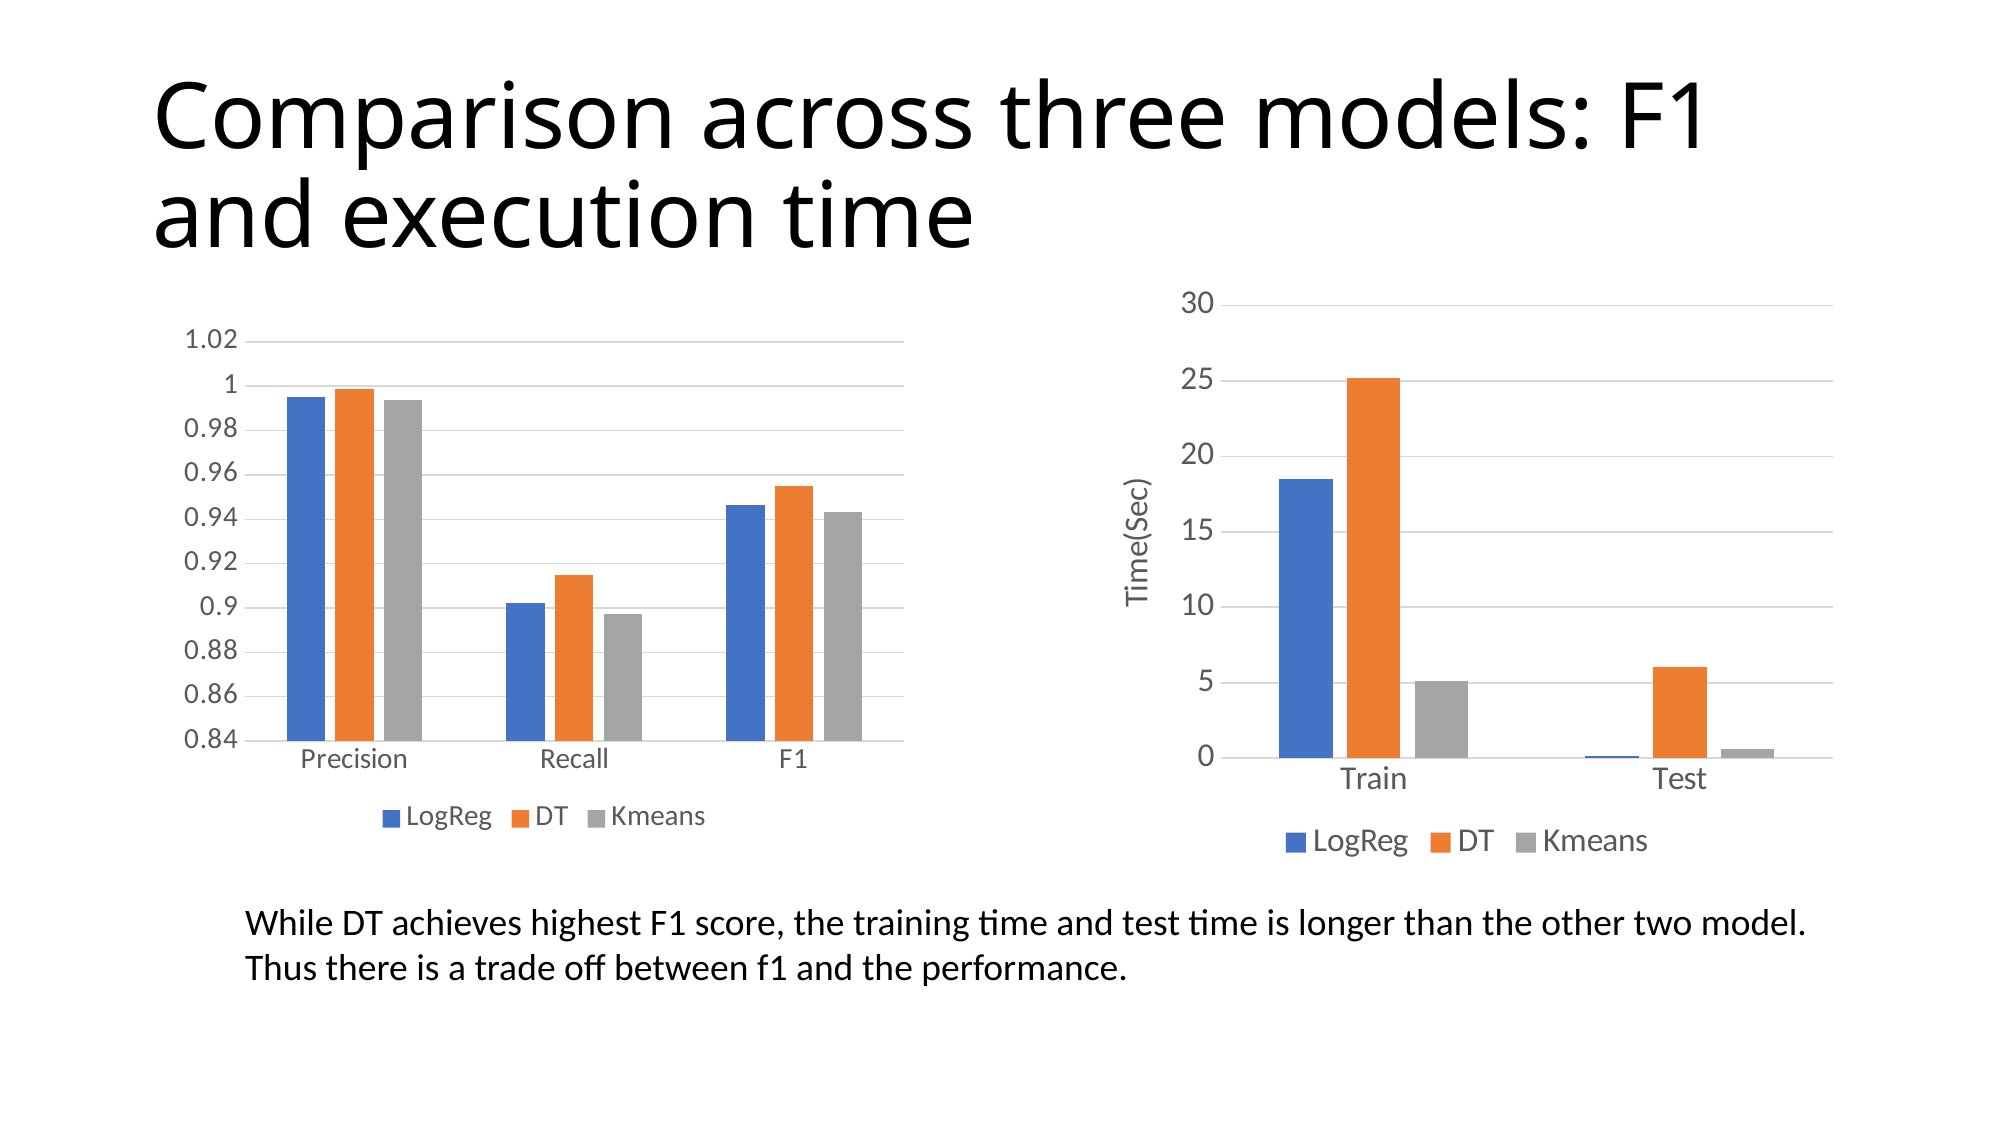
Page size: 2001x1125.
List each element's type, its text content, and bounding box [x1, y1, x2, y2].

chart [168, 316, 919, 840]
text_box While DT achieves highest F1 score, the training time and test time is longer than the other two model. Thus there is a trade off between f1 and the performance. [230, 890, 1833, 995]
title Comparison across three models: F1 and execution time [137, 59, 1863, 278]
chart [1085, 277, 1849, 866]
